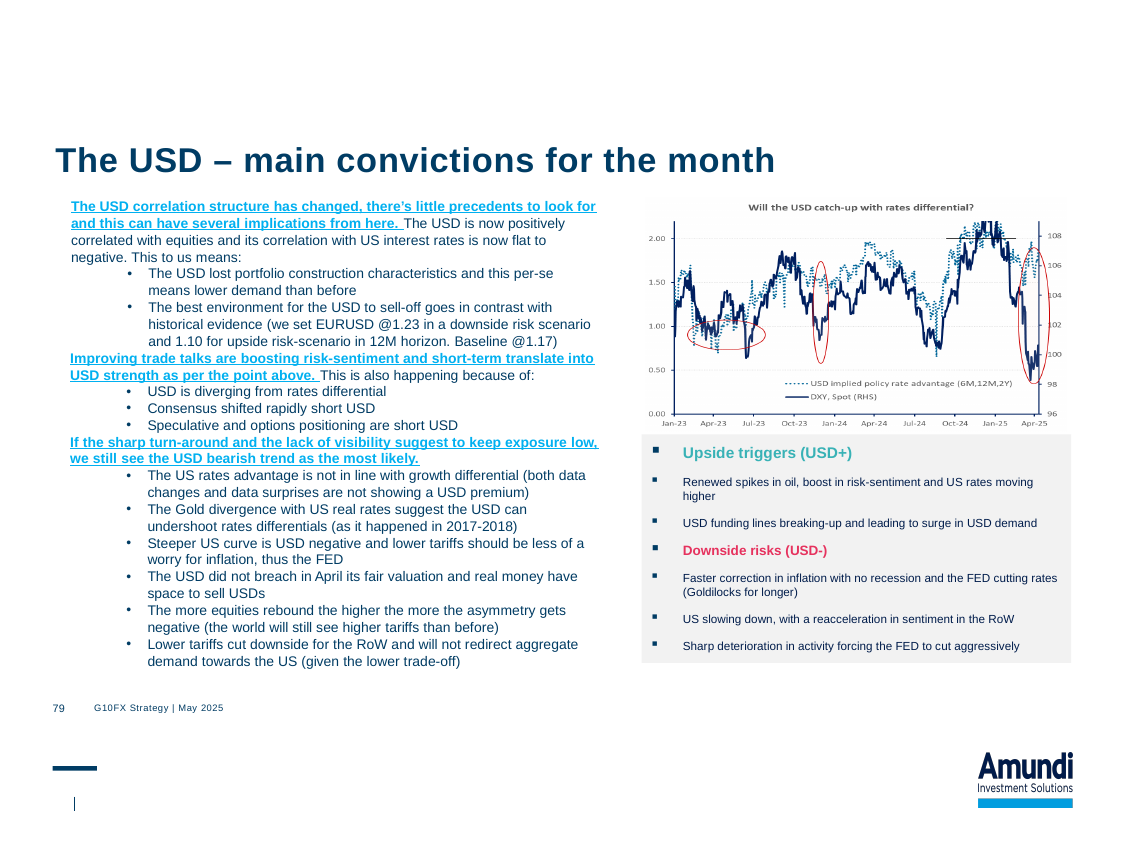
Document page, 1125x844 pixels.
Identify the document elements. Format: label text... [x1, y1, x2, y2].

picture [978, 752, 1073, 798]
text_box Upside triggers (USD+) Renewed spikes in oil, boost in risk-sentiment and US rates moving higher USD funding lines breaking-up and leading to surge in USD demand Downside risks (USD-) Faster correction in inflation with no recession and the FED cutting rates (Goldilocks for longer) US slowing down, with a reacceleration in sentiment in the RoW Sharp deterioration in activity forcing the FED to cut aggressively [641, 434, 1072, 663]
slide_number 79 [52, 701, 75, 719]
text_box The USD correlation structure has changed, there’s little precedents to look for and this can have several implications from here. The USD is now positively correlated with equities and its correlation with US interest rates is now flat to negative. This to us means: The USD lost portfolio construction characteristics and this per-se means lower demand than before The best environment for the USD to sell-off goes in contrast with historical evidence (we set EURUSD @1.23 in a downside risk scenario and 1.10 for upside risk-scenario in 12M horizon. Baseline @1.17) Improving trade talks are boosting risk-sentiment and short-term translate into USD strength as per the point above. This is also happening because of: USD is diverging from rates differential Consensus shifted rapidly short USD Speculative and options positioning are short USD If the sharp turn-around and the lack of visibility suggest to keep exposure low, we still see the USD bearish trend as the most likely. The US rates advantage is not in line with growth differential (both data changes and data surprises are not showing a USD premium) The Gold divergence with US real rates suggest the USD can undershoot rates differentials (as it happened in 2017-2018) Steeper US curve is USD negative and lower tariffs should be less of a worry for inflation, thus the FED The USD did not breach in April its fair valuation and real money have space to sell USDs The more equities rebound the higher the more the asymmetry gets negative (the world will still see higher tariffs than before) Lower tariffs cut downside for the RoW and will not redirect aggregate demand towards the US (given the lower trade-off) [55, 190, 615, 677]
title The USD – main convictions for the month [55, 142, 1043, 189]
picture [645, 197, 1067, 432]
footer G10FX Strategy | May 2025 [93, 701, 575, 719]
